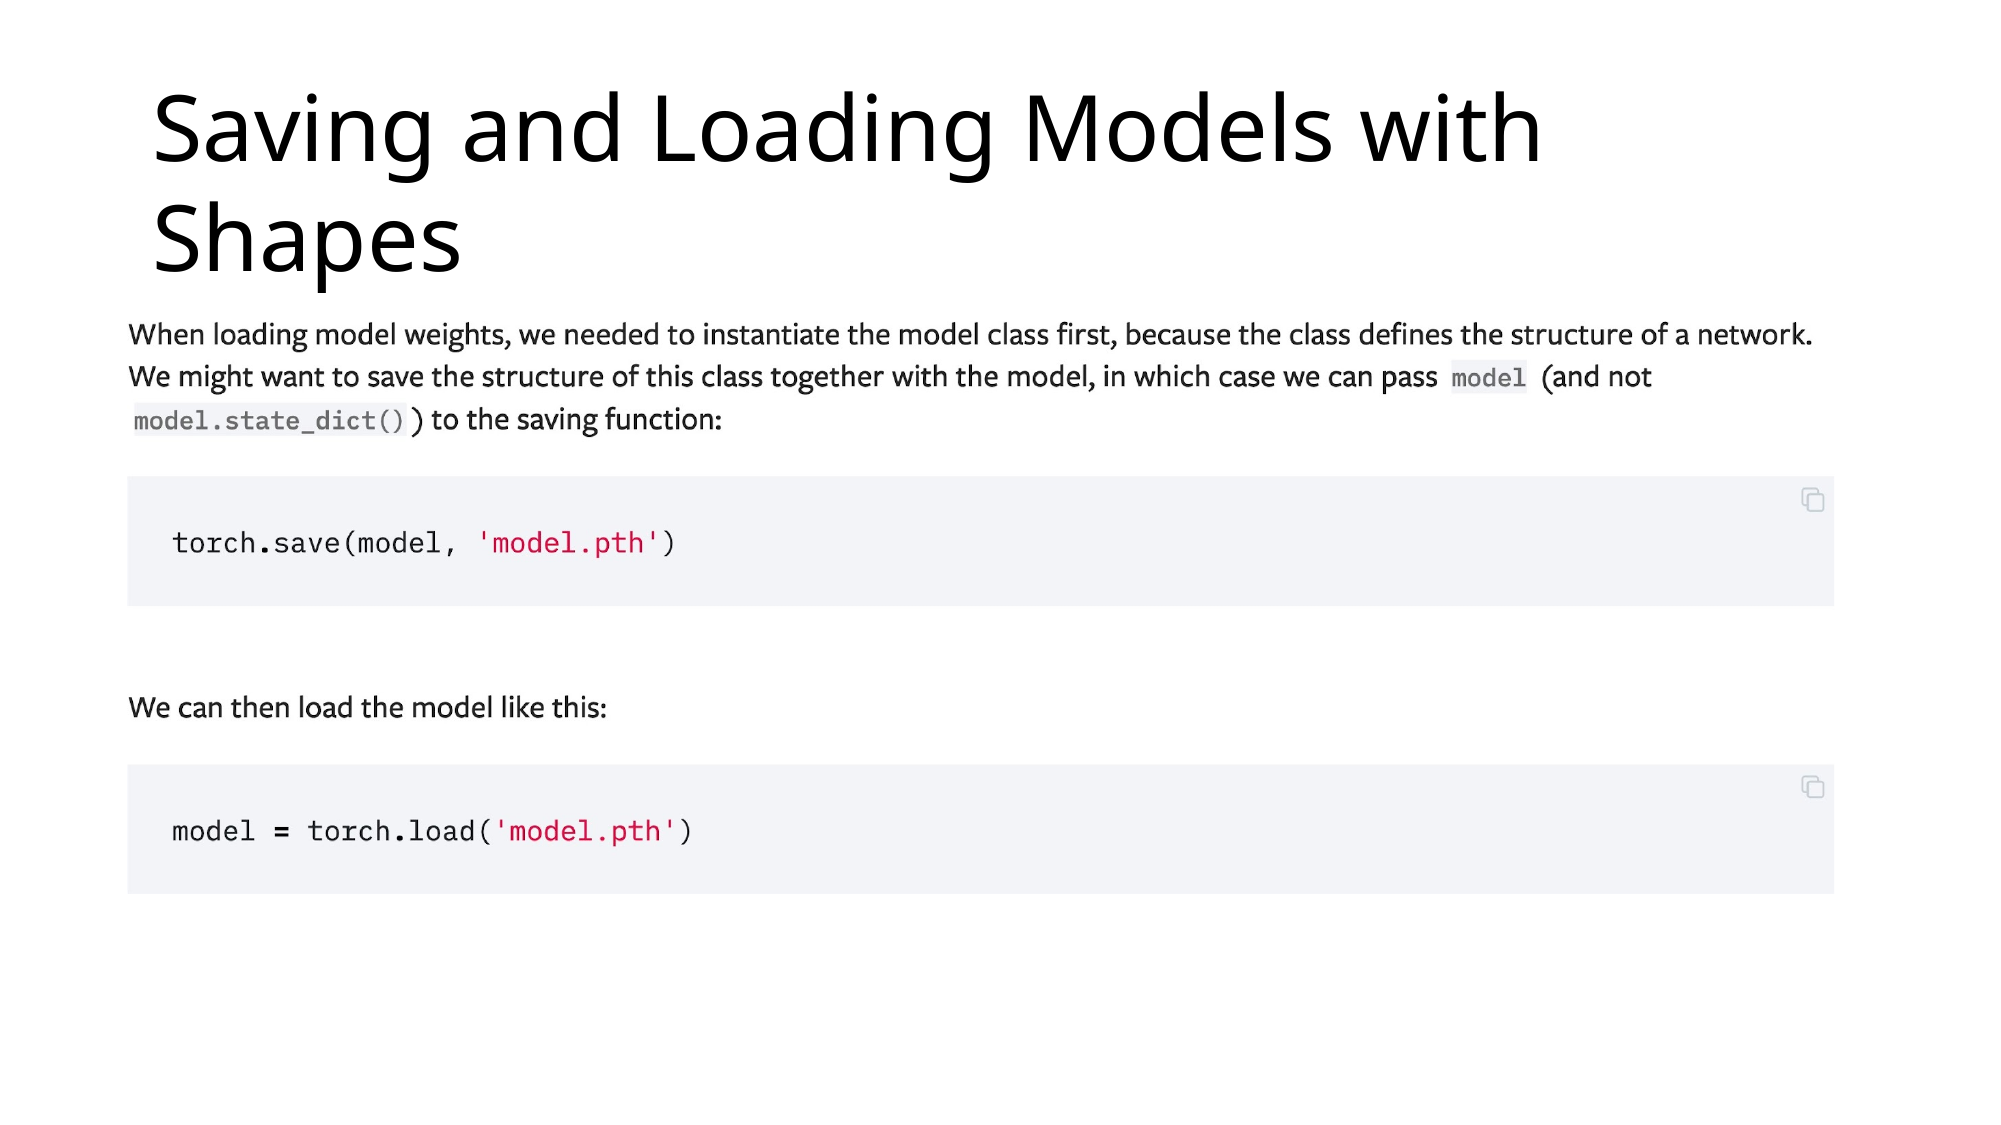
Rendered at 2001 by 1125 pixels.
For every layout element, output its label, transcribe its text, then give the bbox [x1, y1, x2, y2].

text_box [127, 321, 1835, 894]
title Saving and Loading Models with Shapes [150, 67, 1823, 290]
